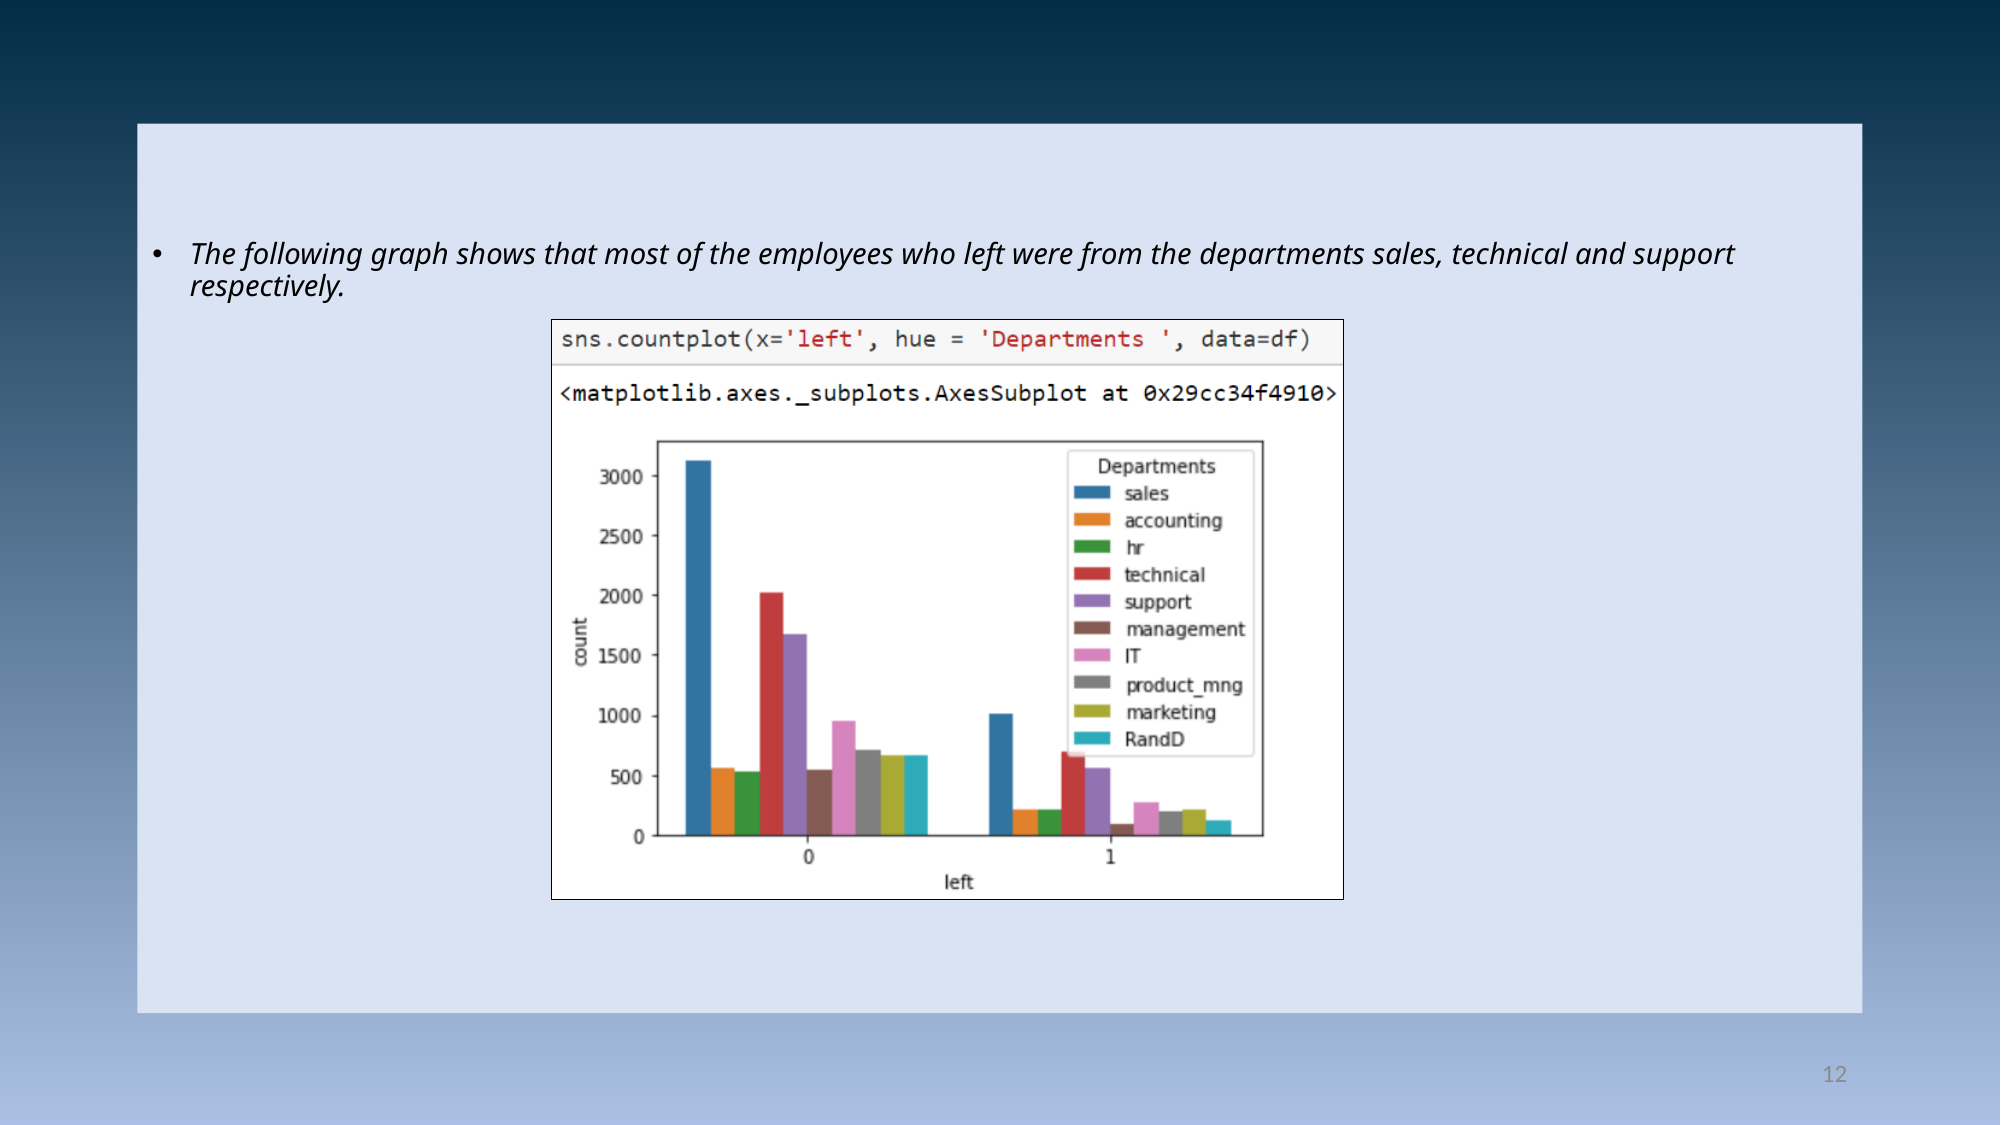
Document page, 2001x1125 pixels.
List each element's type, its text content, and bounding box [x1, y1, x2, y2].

slide_number 12 [1412, 1042, 1863, 1103]
list The following graph shows that most of the employees who left were from the departments sales, technical and support respectively. [137, 123, 1863, 1014]
picture [551, 319, 1344, 900]
